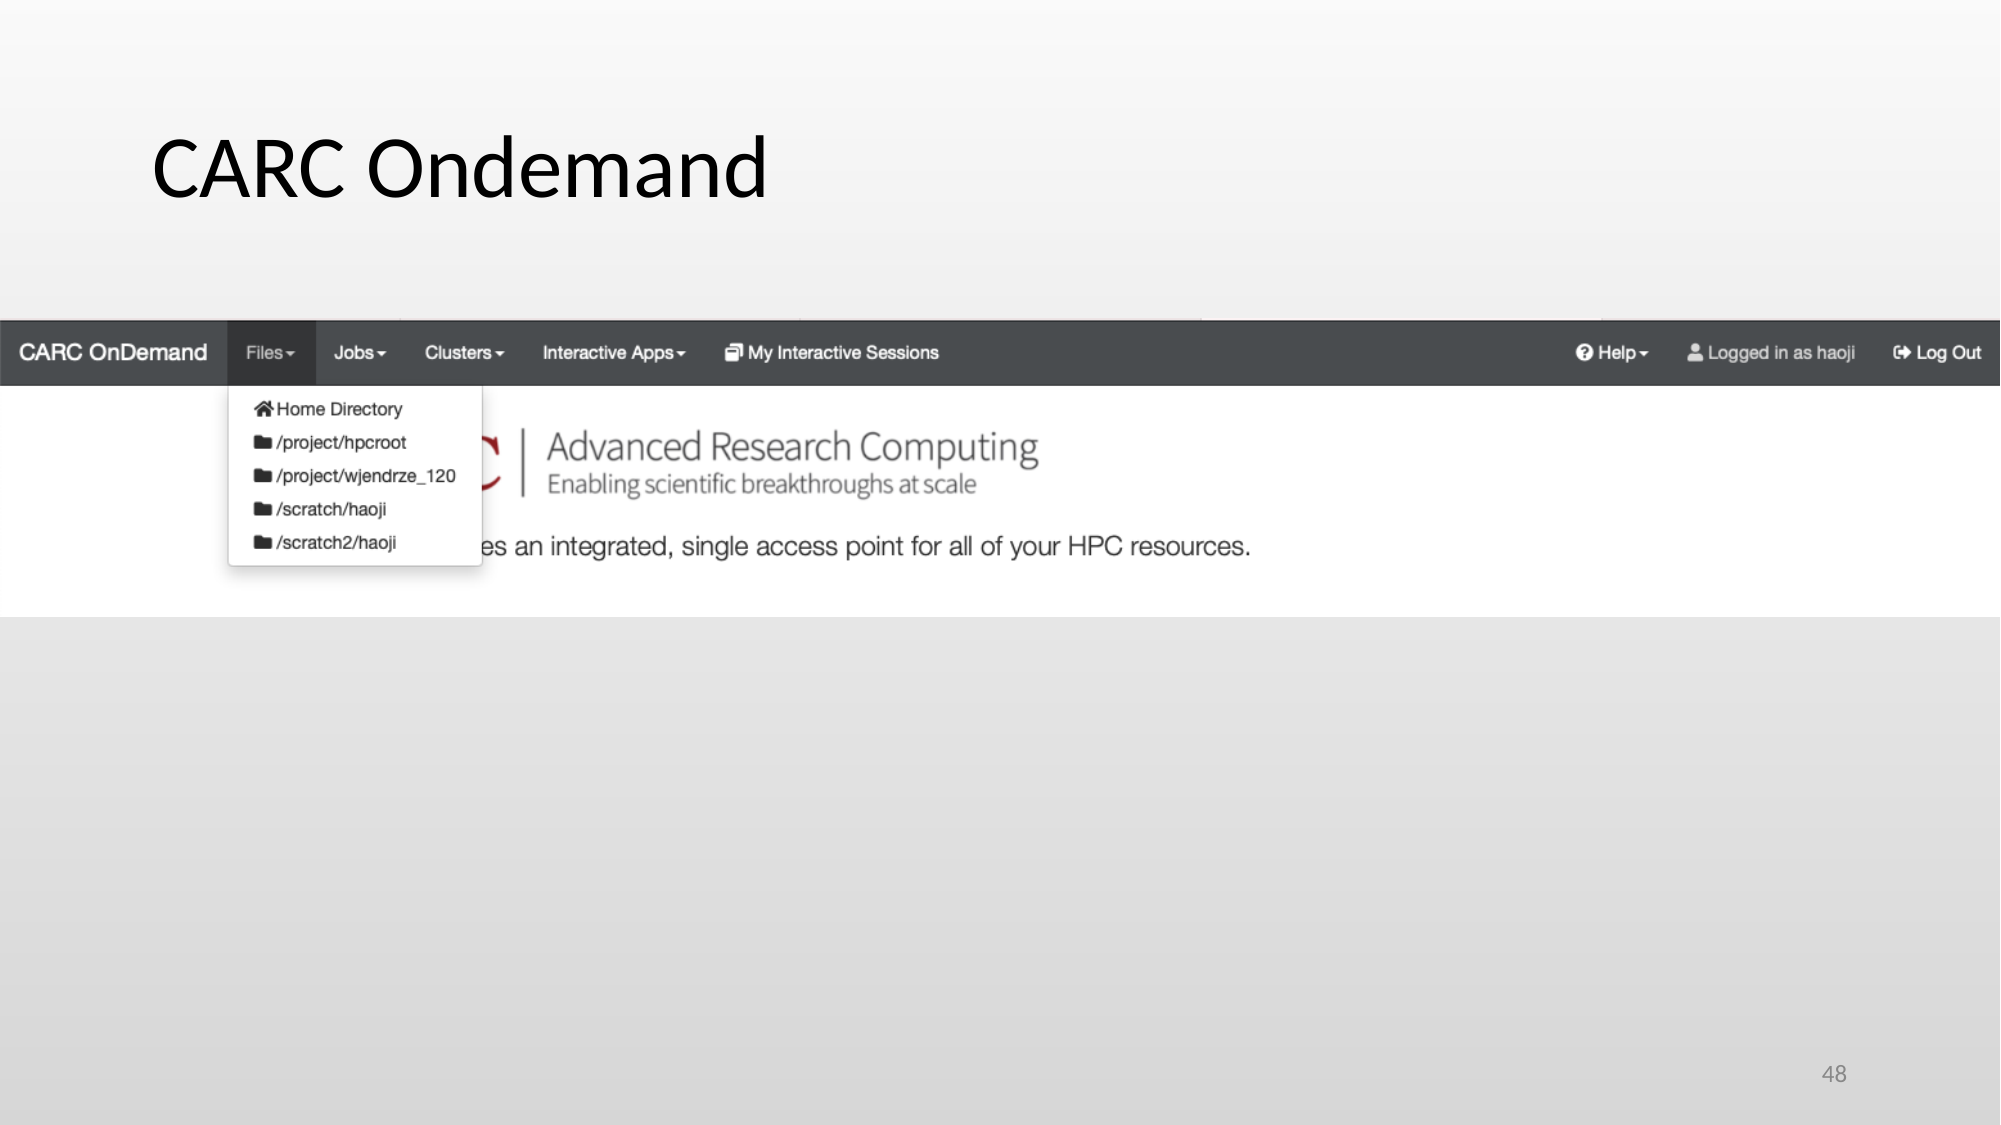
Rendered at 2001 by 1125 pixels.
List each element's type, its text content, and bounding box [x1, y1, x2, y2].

picture [0, 317, 2000, 617]
title CARC Ondemand [137, 59, 1863, 278]
slide_number 48 [1412, 1042, 1863, 1103]
